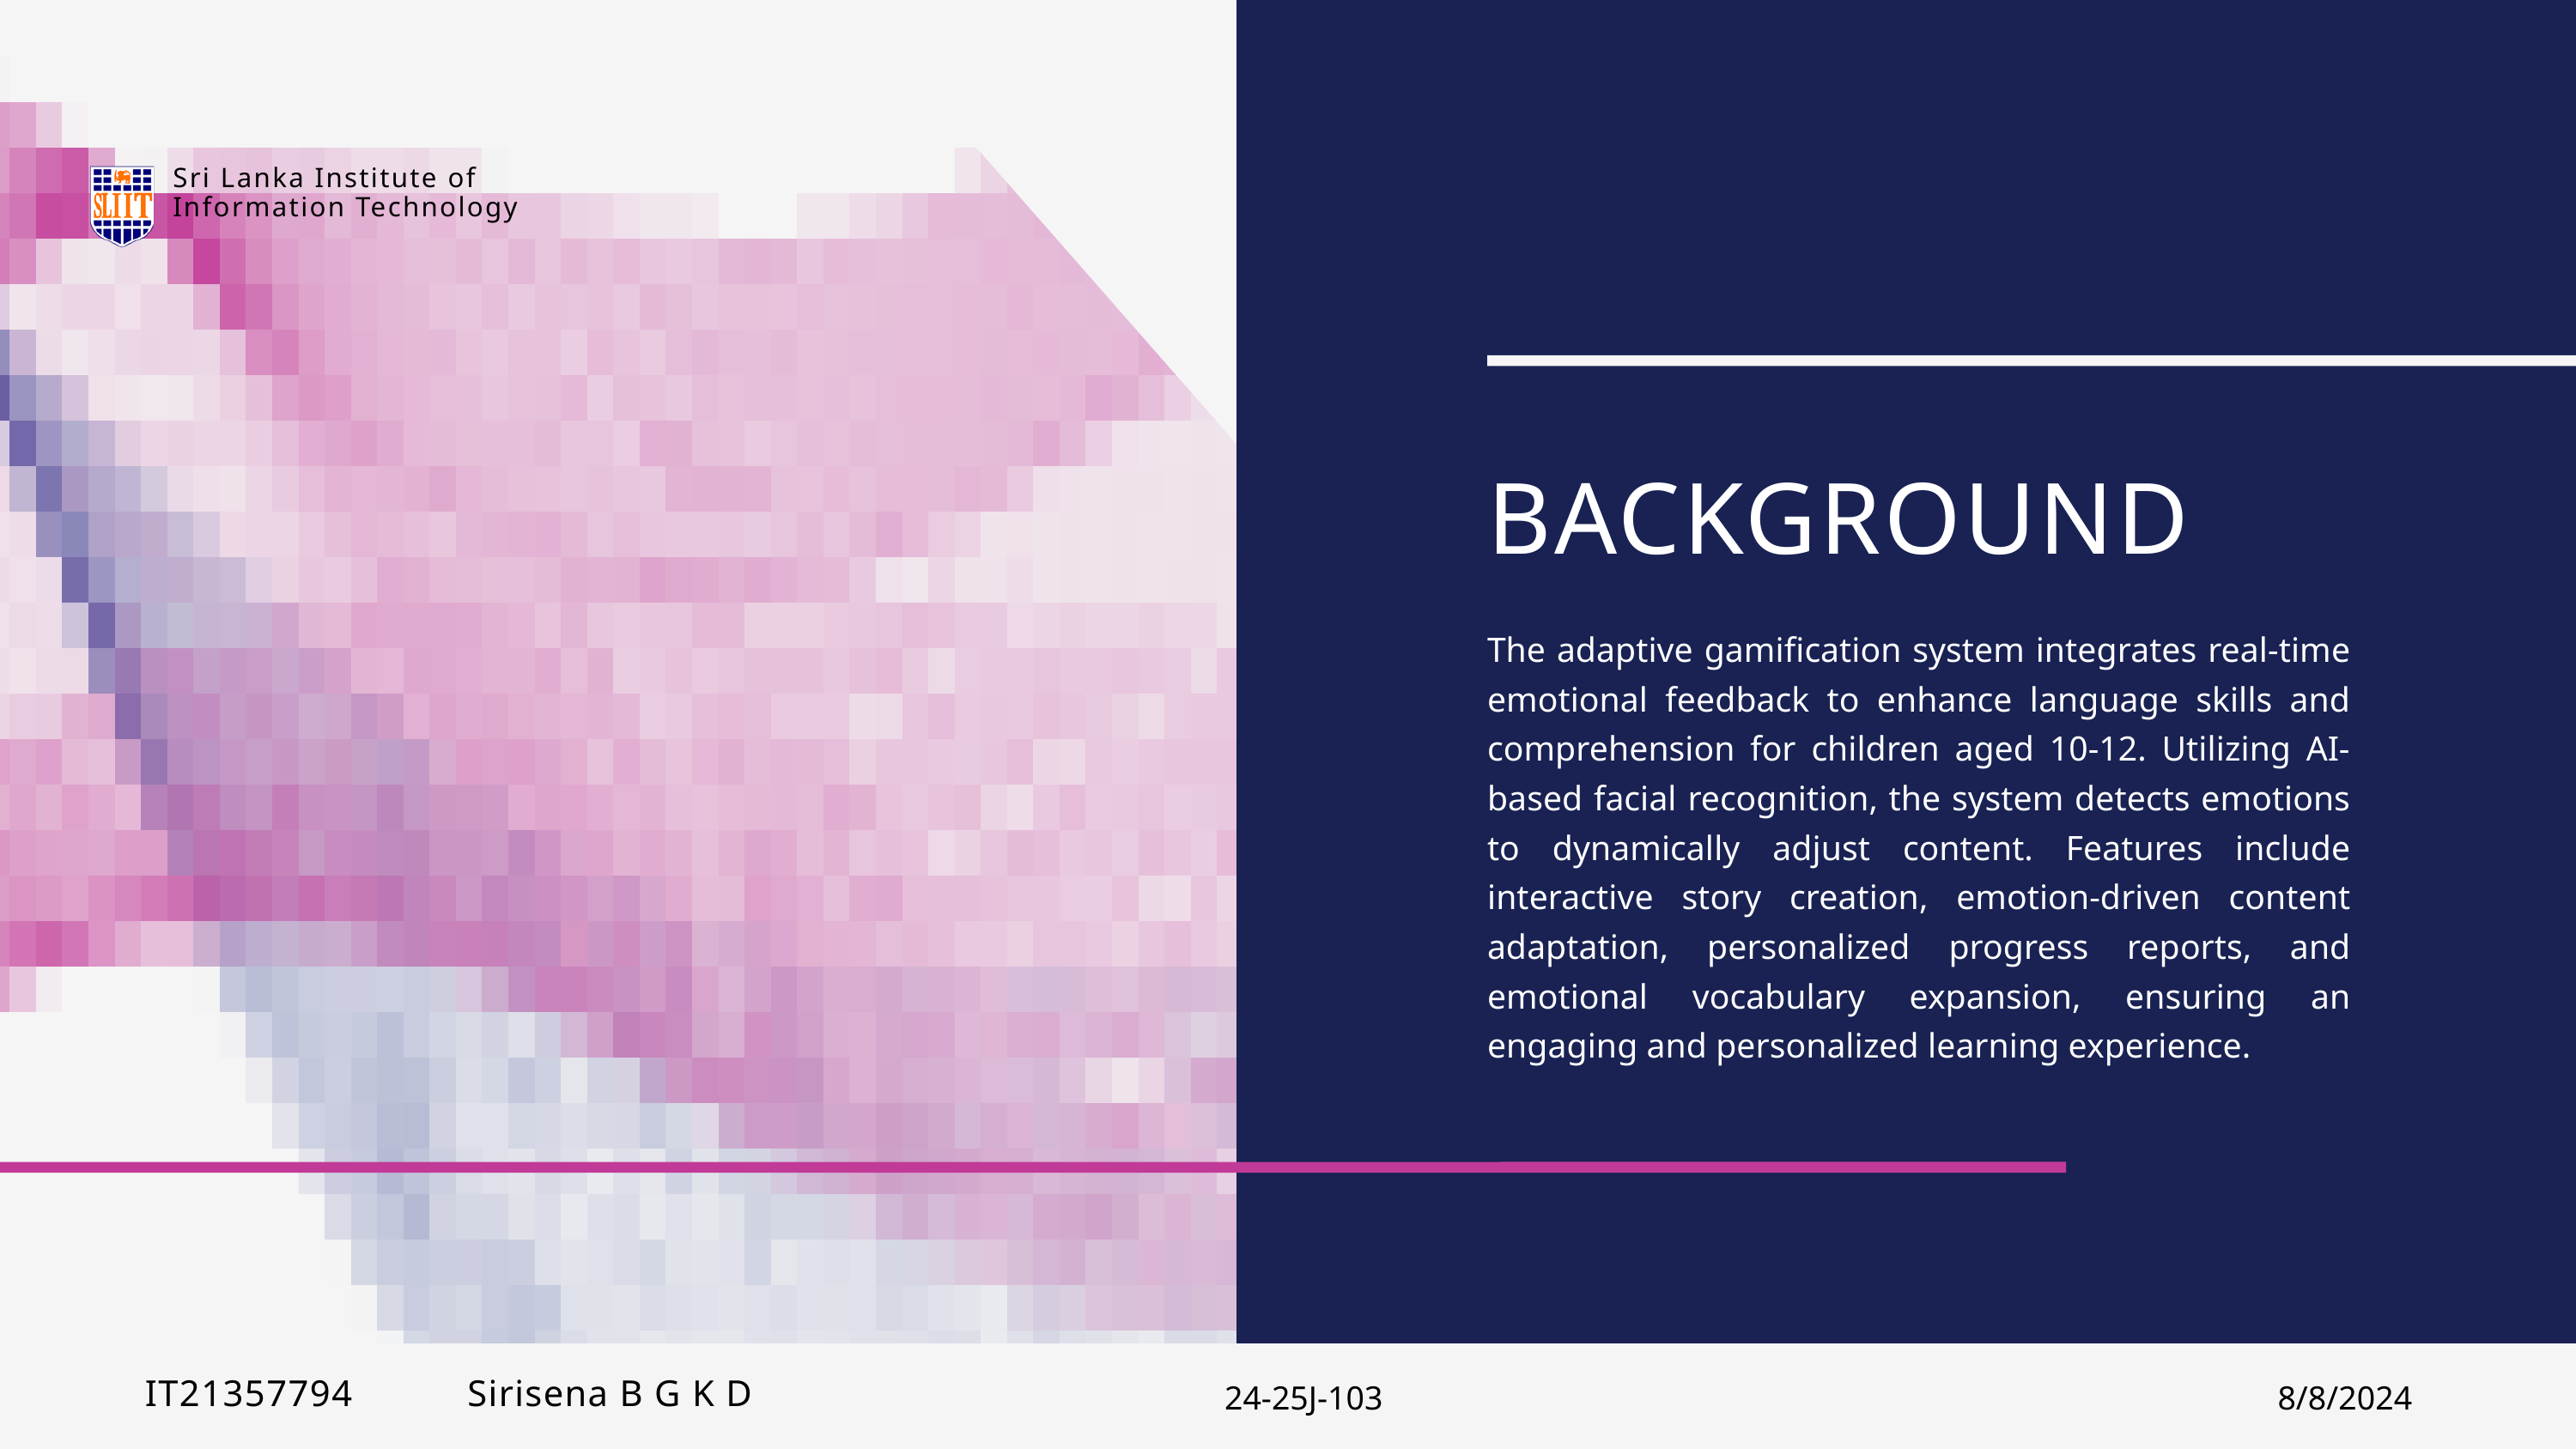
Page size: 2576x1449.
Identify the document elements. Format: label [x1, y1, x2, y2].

text_box [89, 166, 568, 247]
text_box [144, 1373, 2432, 1417]
text_box [0, 1343, 2576, 1449]
text_box [105, 1167, 1128, 1343]
text_box [1133, 54, 2576, 1343]
text_box [0, 0, 1128, 1167]
